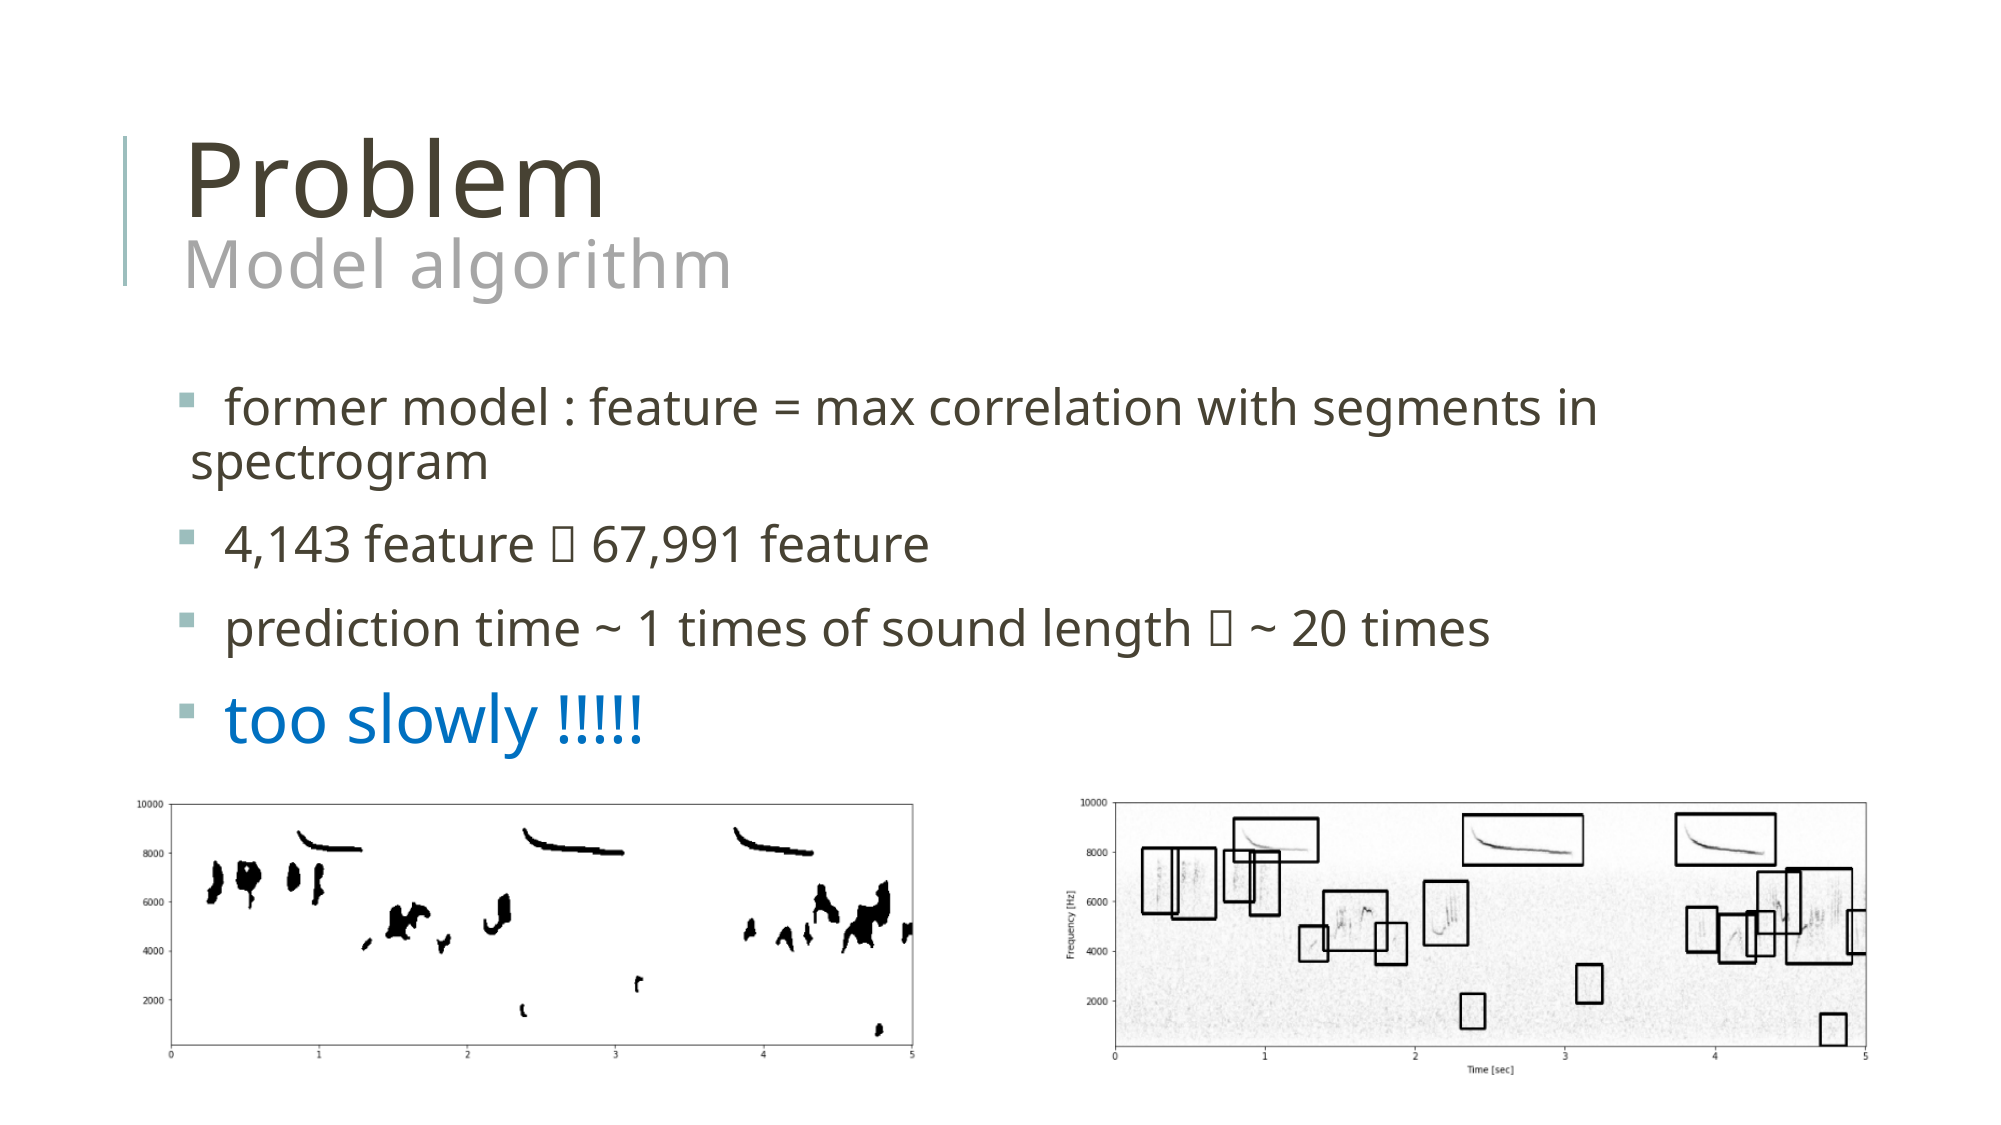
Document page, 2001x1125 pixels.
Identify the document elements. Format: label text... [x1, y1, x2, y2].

title Problem Model algorithm [168, 96, 1763, 342]
picture [1057, 785, 1879, 1085]
picture [124, 782, 937, 1070]
list former model : feature = max correlation with segments in spectrogram 4,143 feature  67,991 feature prediction time ~ 1 times of sound length  ~ 20 times too slowly !!!!! [168, 375, 1763, 1035]
